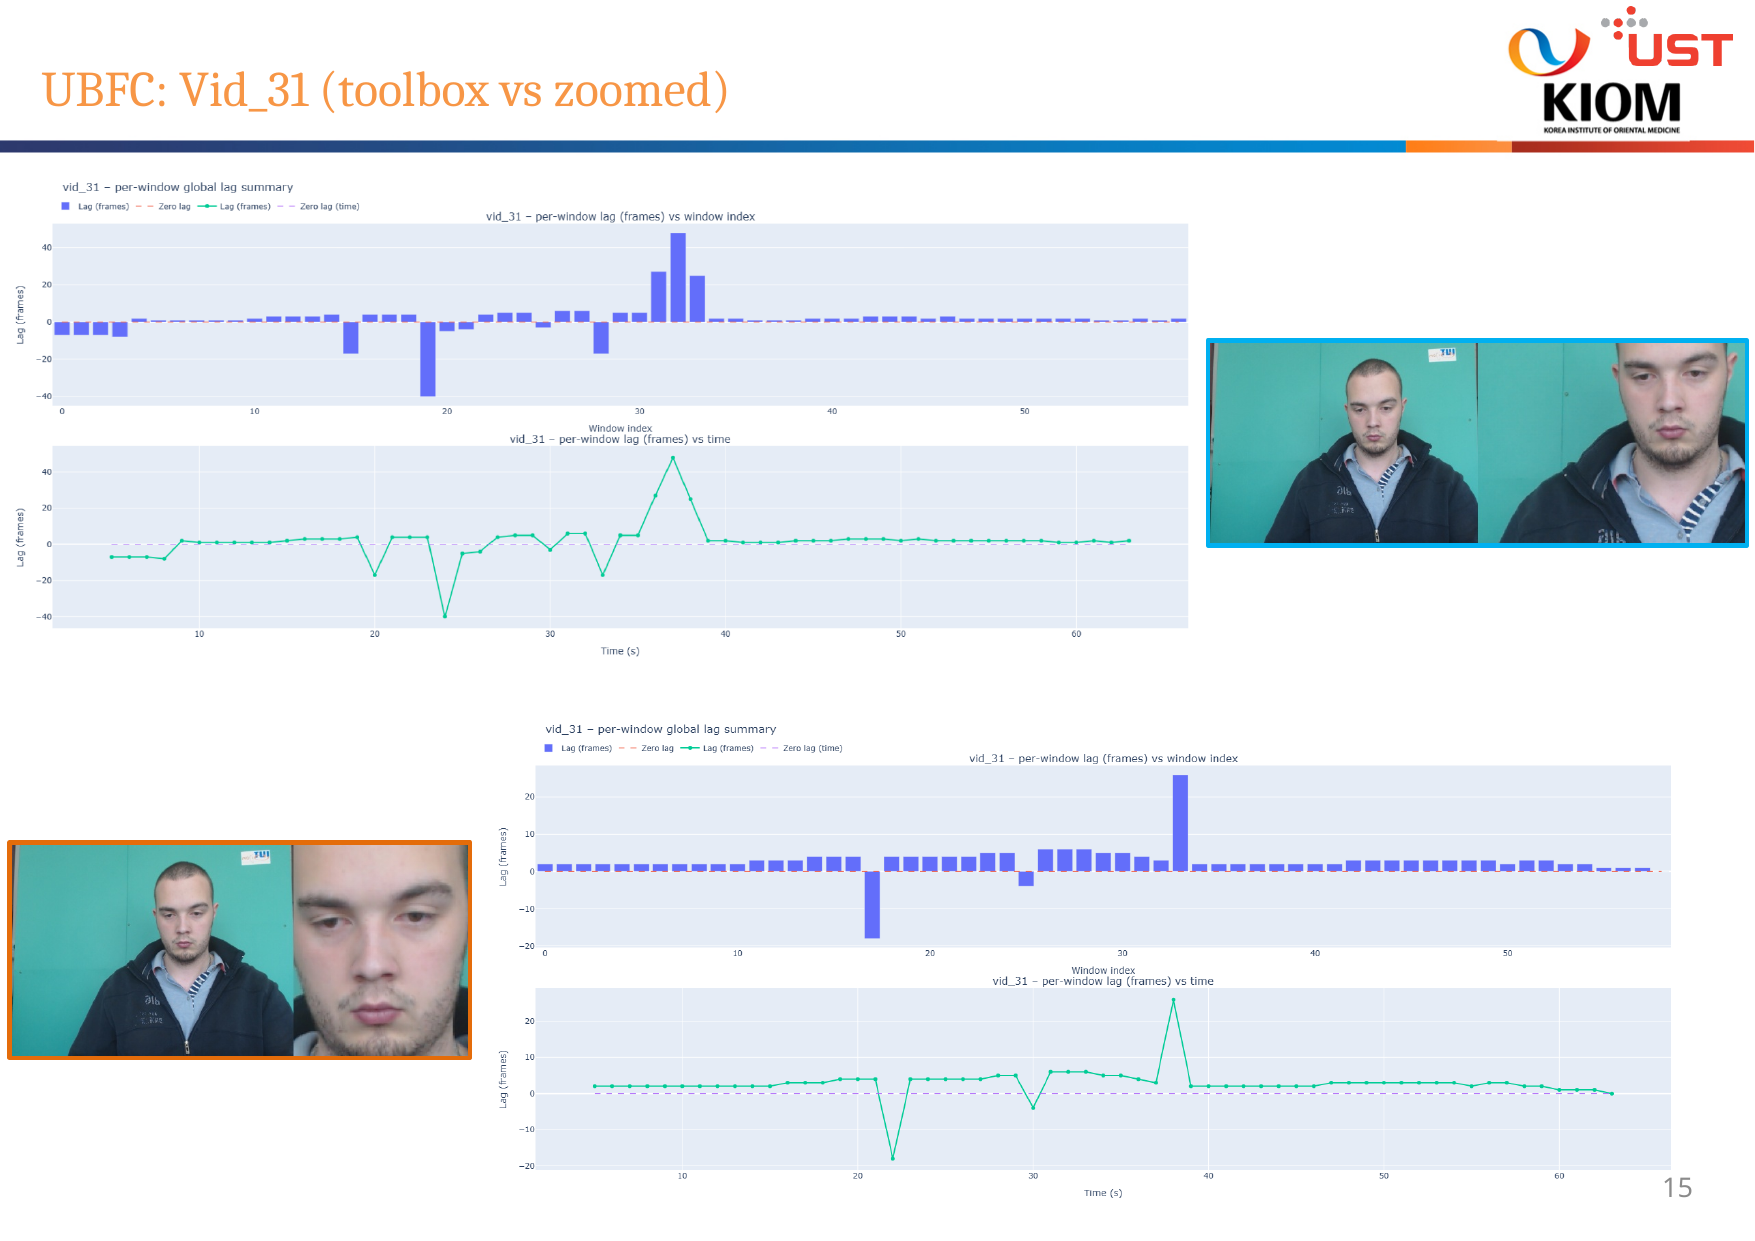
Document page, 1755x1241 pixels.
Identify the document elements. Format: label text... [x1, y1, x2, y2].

picture [1211, 344, 1744, 542]
picture [11, 844, 468, 1056]
picture [482, 700, 1724, 1222]
picture [0, 0, 1755, 1241]
text_box [31, 24, 1755, 1241]
text_box UBFC: Vid_31 (toolbox vs zoomed) [26, 18, 1393, 124]
